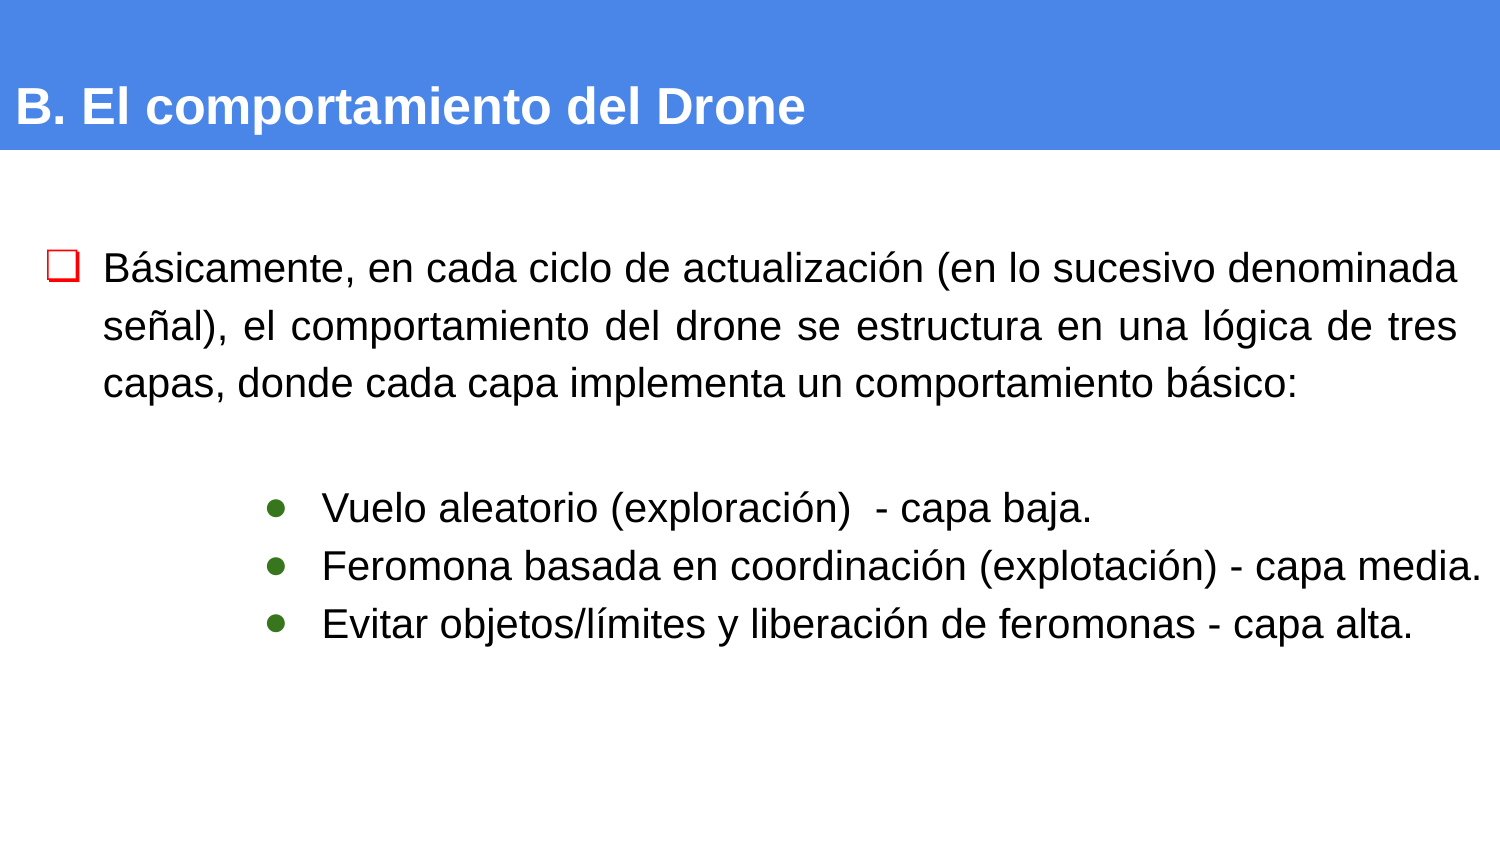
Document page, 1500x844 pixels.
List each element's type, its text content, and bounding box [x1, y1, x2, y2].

text_box Vuelo aleatorio (exploración) - capa baja. Feromona basada en coordinación (explotación) - capa media. Evitar objetos/límites y liberación de feromonas - capa alta. [231, 409, 1500, 711]
text_box Básicamente, en cada ciclo de actualización (en lo sucesivo denominada señal), el comportamiento del drone se estructura en una lógica de tres capas, donde cada capa implementa un comportamiento básico: [12, 278, 1474, 361]
title B. El comportamiento del Drone [0, 0, 1500, 150]
